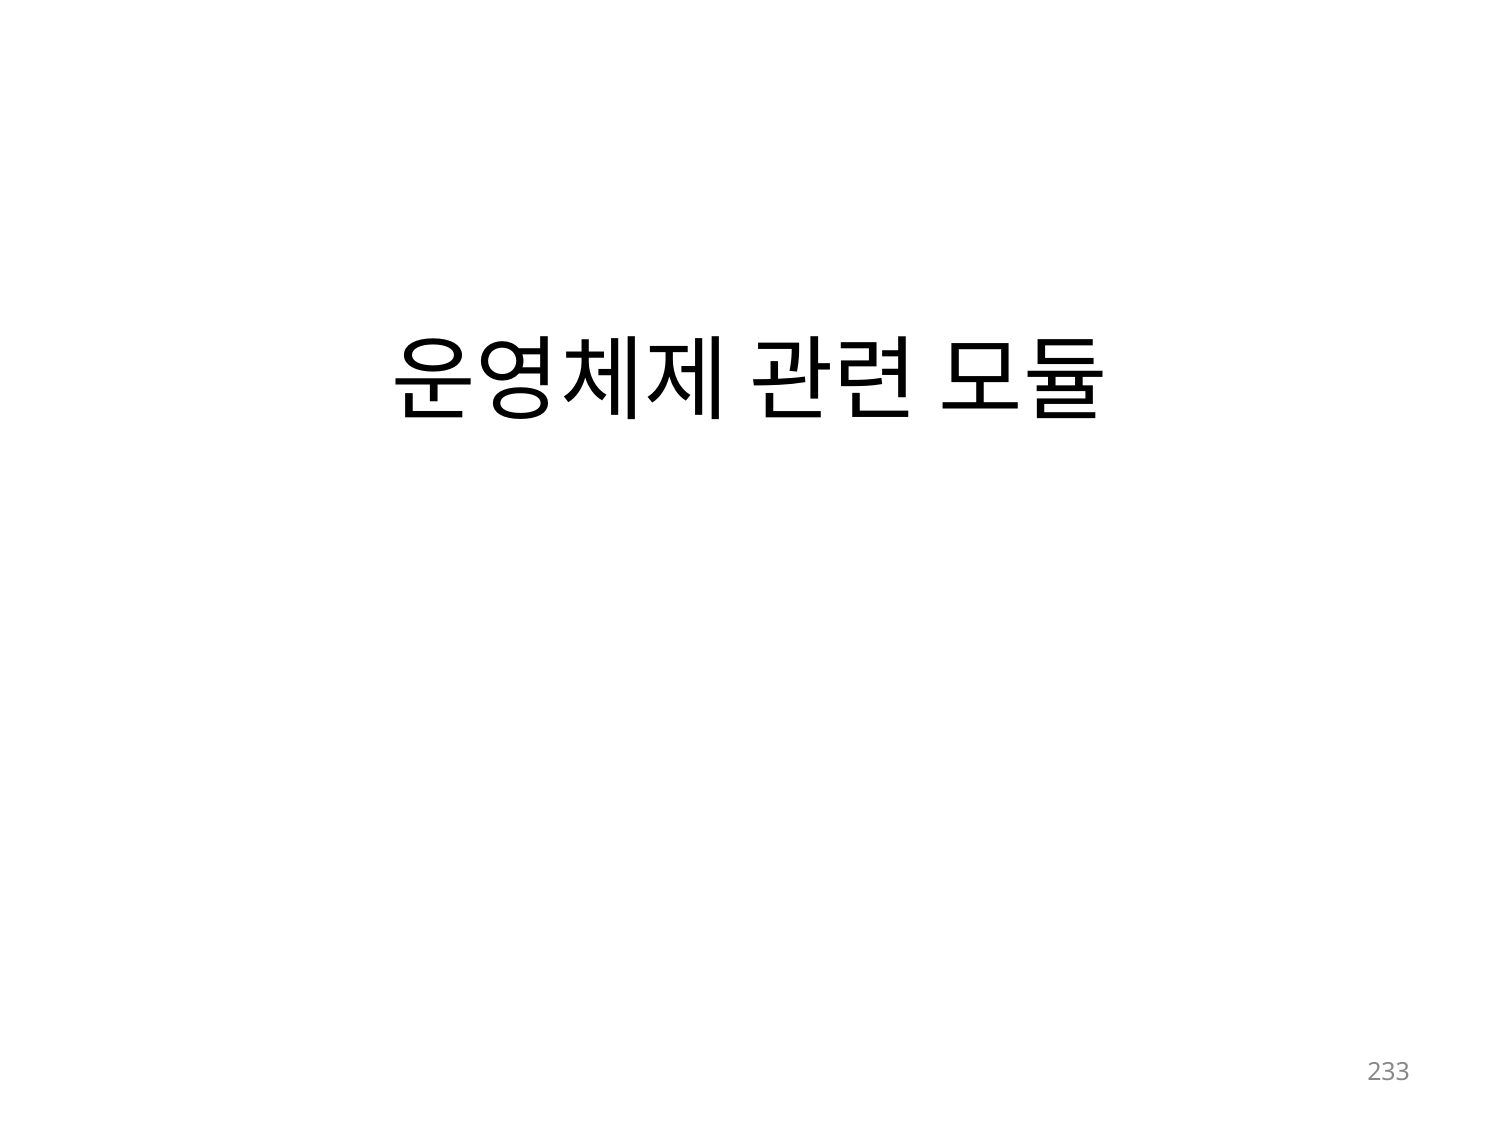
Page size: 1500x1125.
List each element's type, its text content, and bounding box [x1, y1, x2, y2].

title 운영체제 관련 모듈 [112, 254, 1388, 497]
slide_number 233 [1074, 1042, 1425, 1103]
